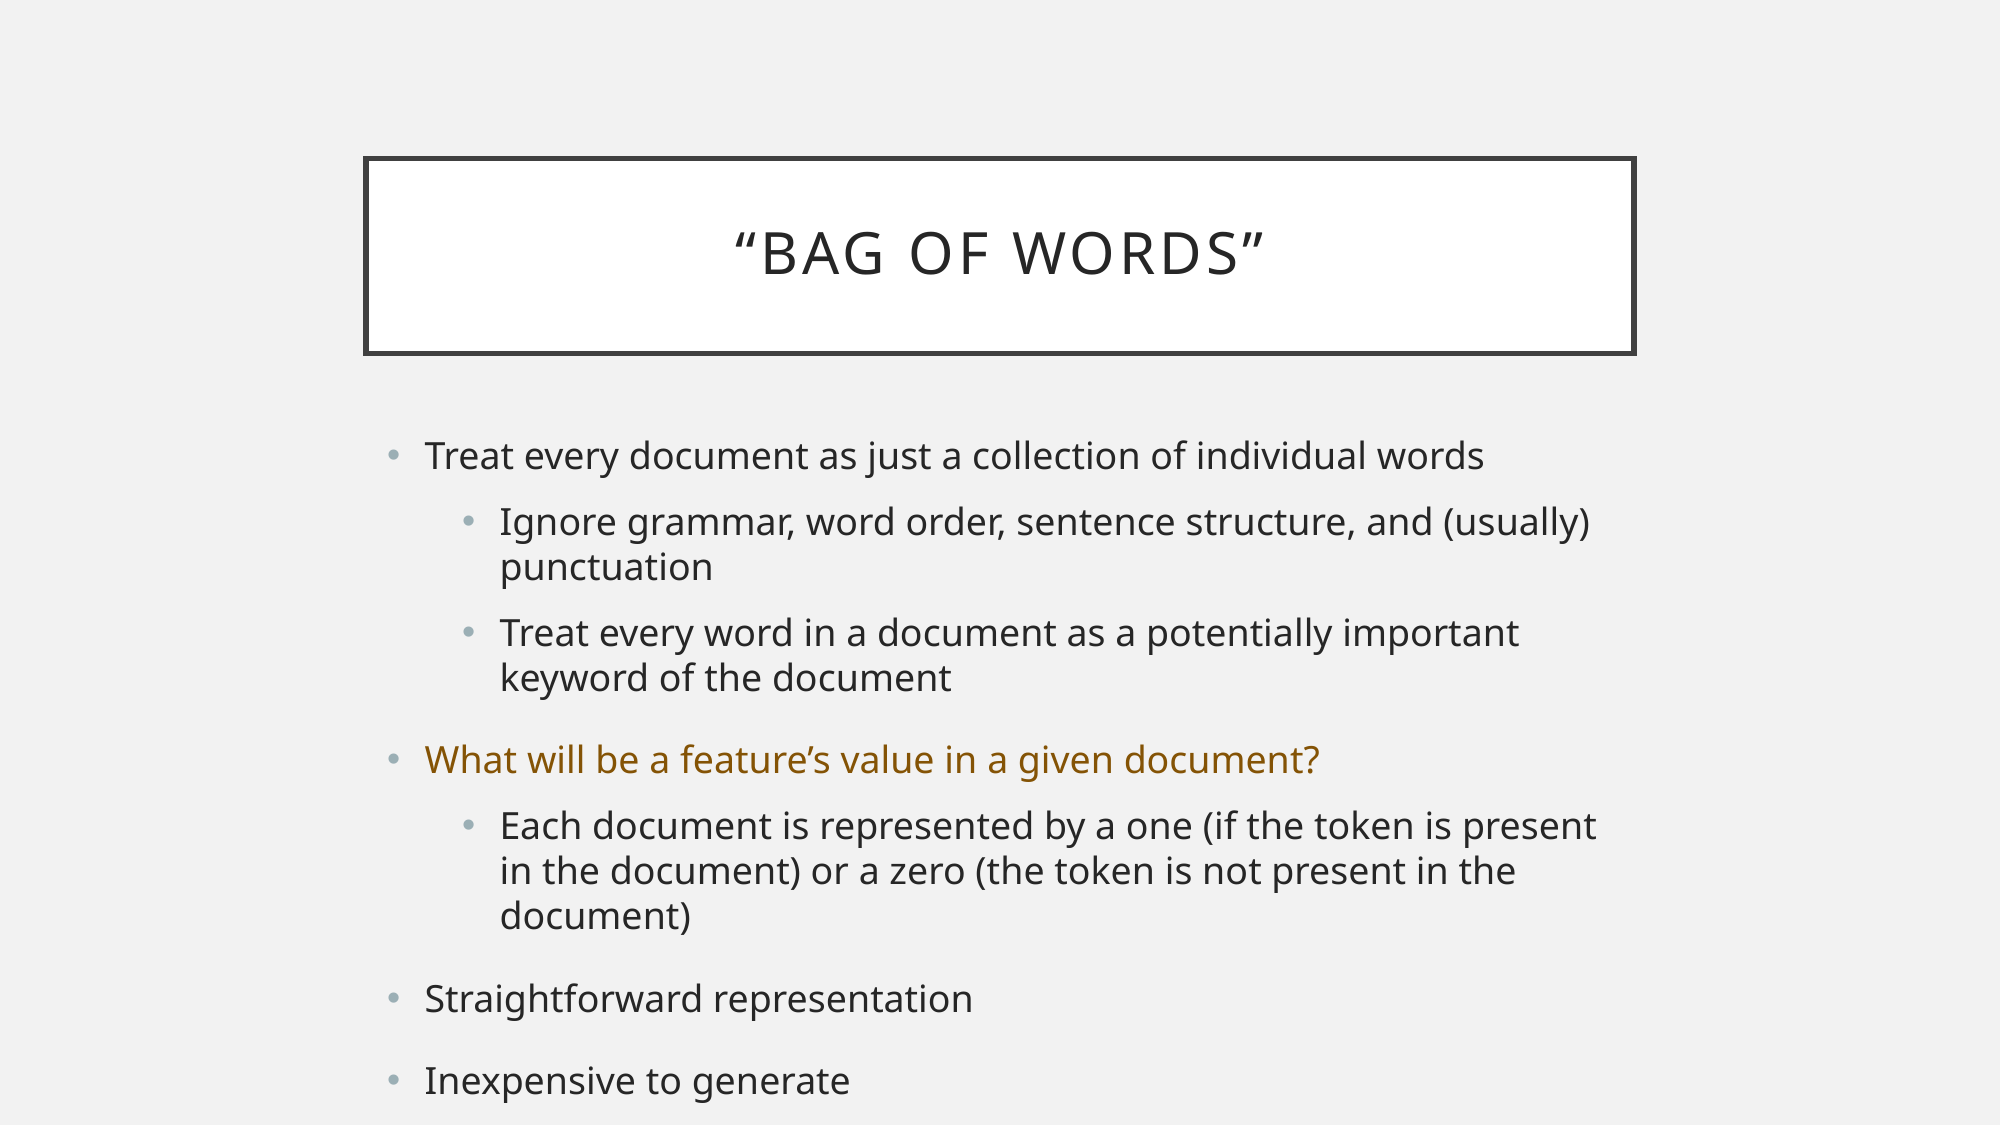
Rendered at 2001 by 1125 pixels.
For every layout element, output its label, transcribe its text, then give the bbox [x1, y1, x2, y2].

list Treat every document as just a collection of individual words Ignore grammar, word order, sentence structure, and (usually) punctuation Treat every word in a document as a potentially important keyword of the document What will be a feature’s value in a given document? Each document is represented by a one (if the token is present in the document) or a zero (the token is not present in the document) Straightforward representation Inexpensive to generate Tends to work well for many tasks [372, 424, 1641, 1117]
title “Bag of Words” [363, 156, 1637, 356]
